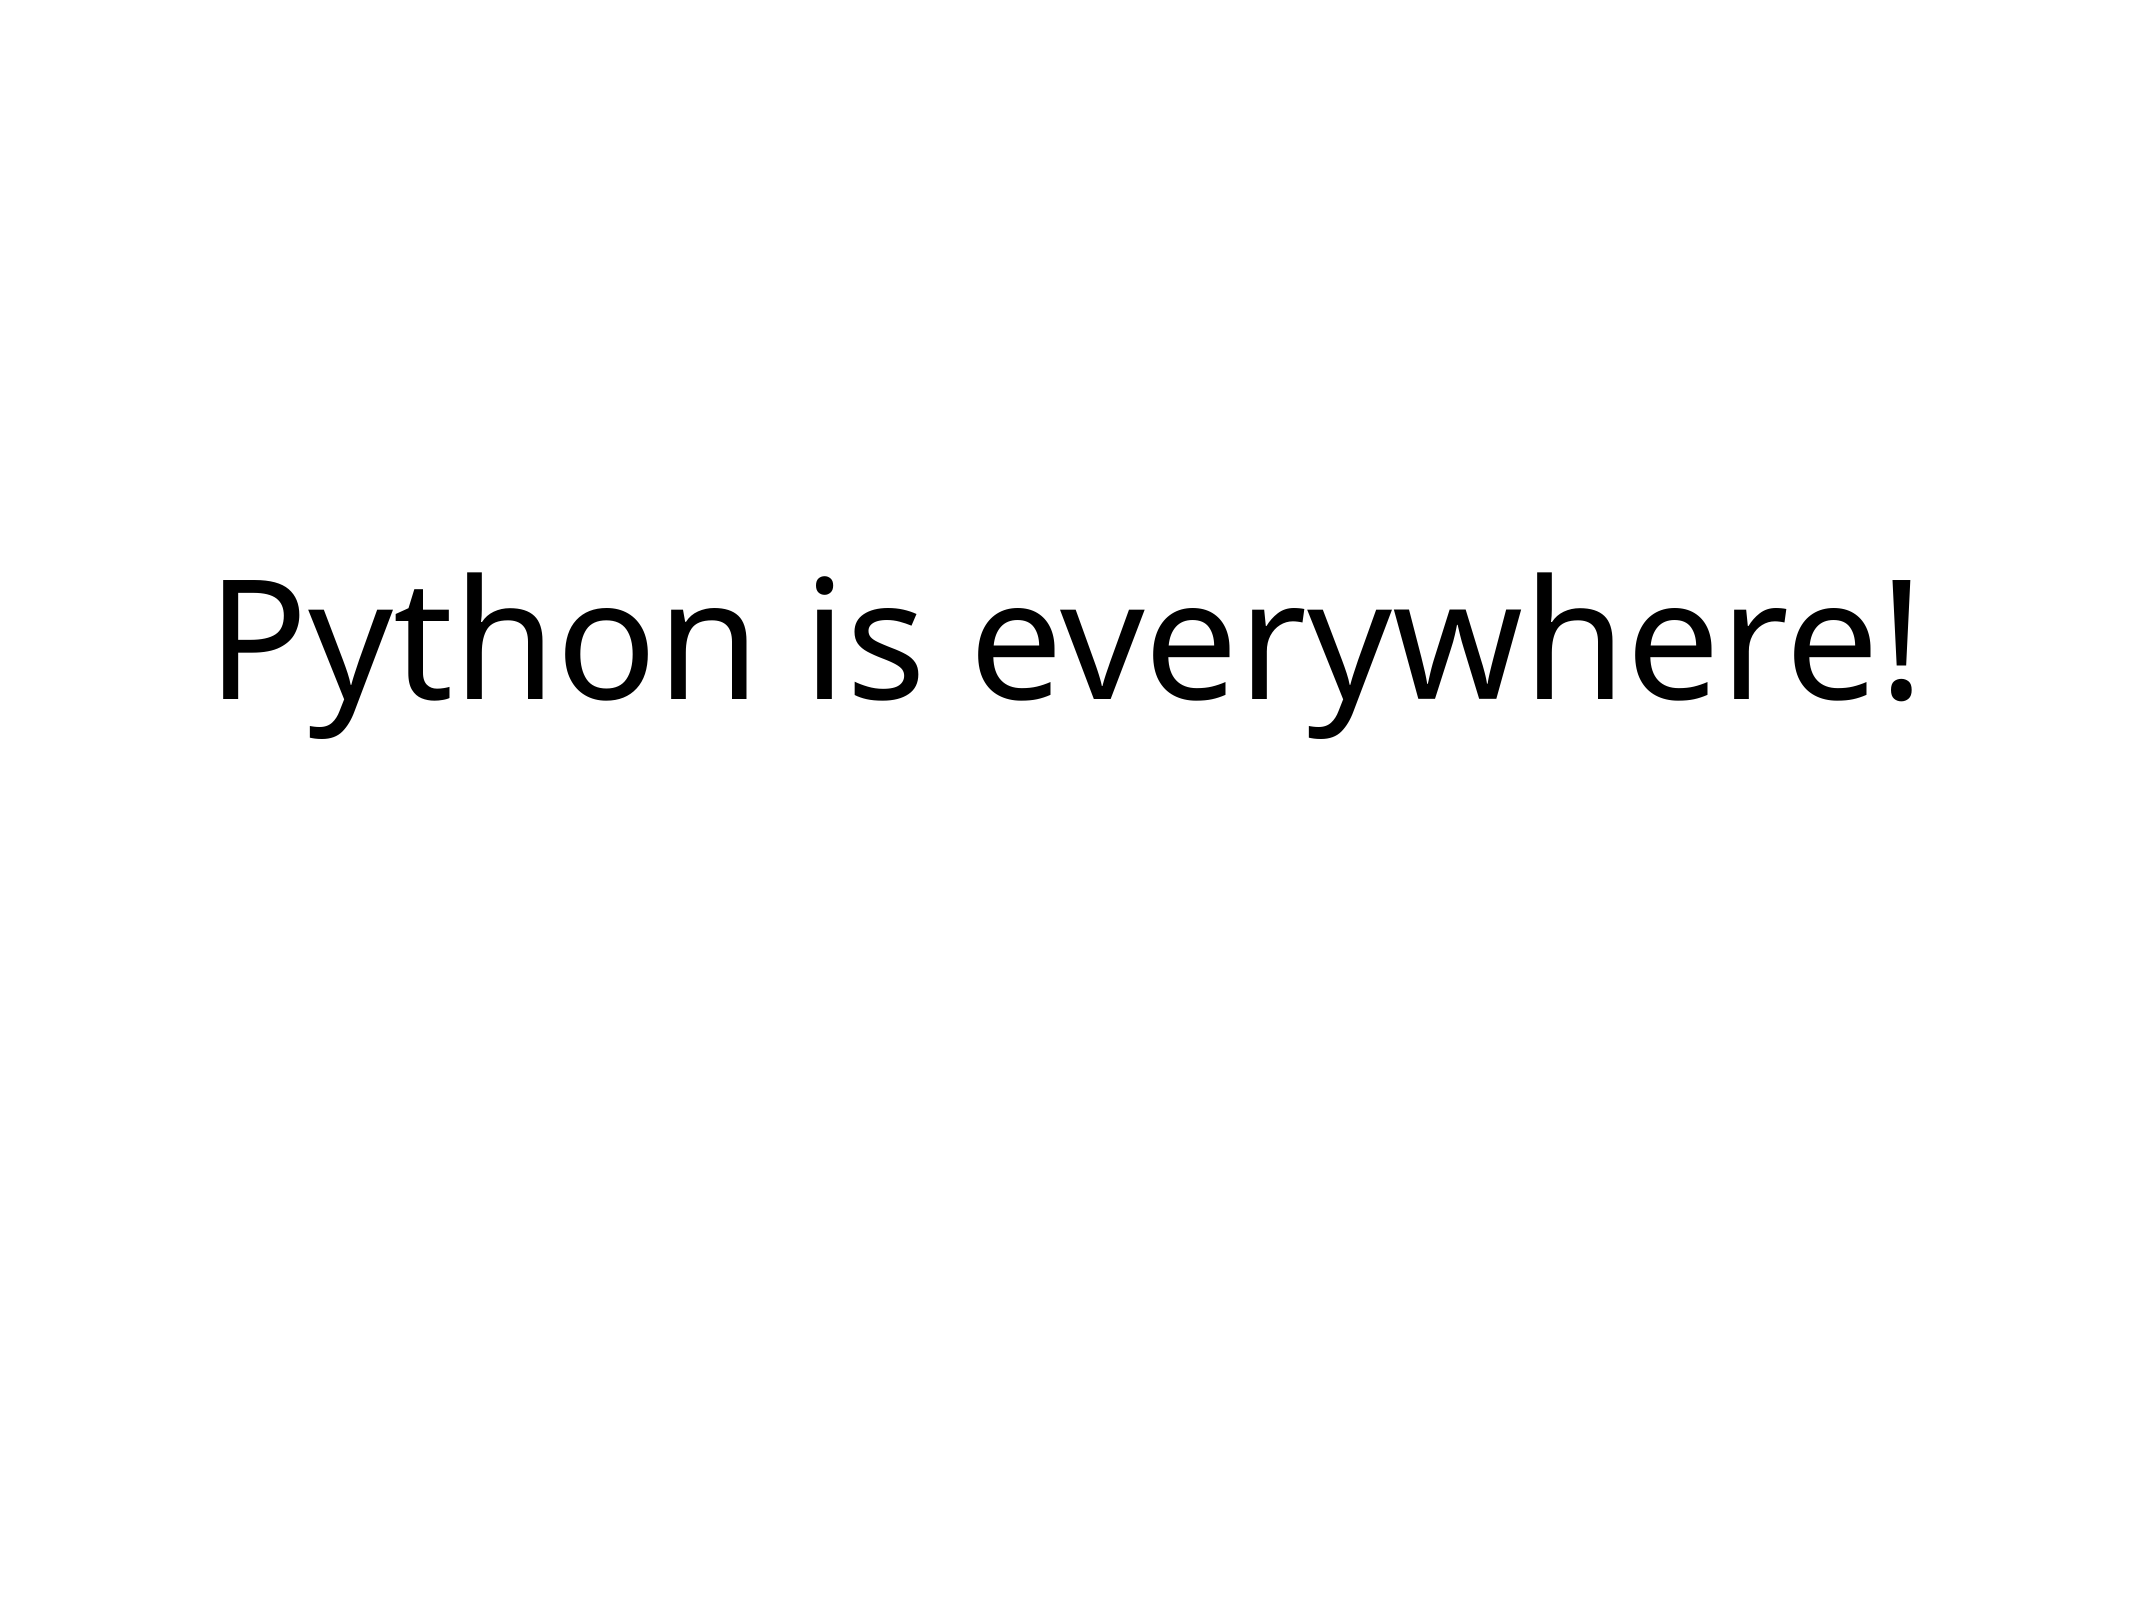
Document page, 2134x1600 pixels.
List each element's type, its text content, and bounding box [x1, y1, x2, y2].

title Python is everywhere! [155, 455, 1978, 811]
